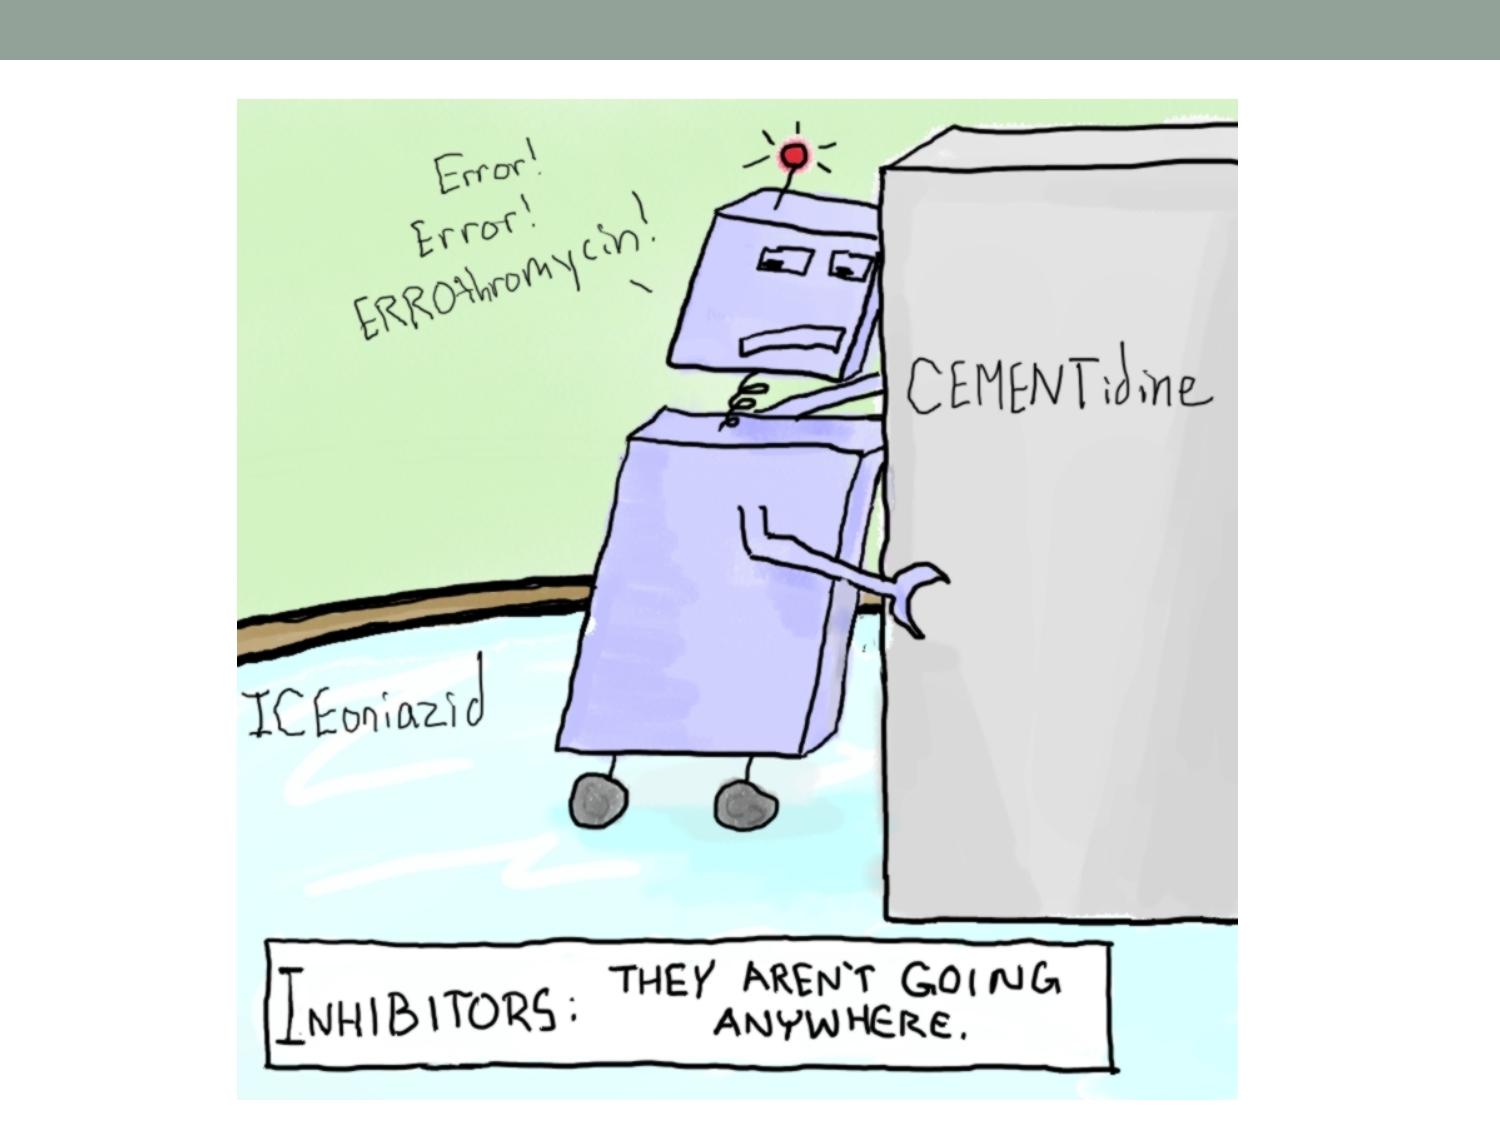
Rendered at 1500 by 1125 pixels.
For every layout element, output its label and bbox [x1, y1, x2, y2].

list [237, 99, 1238, 1101]
